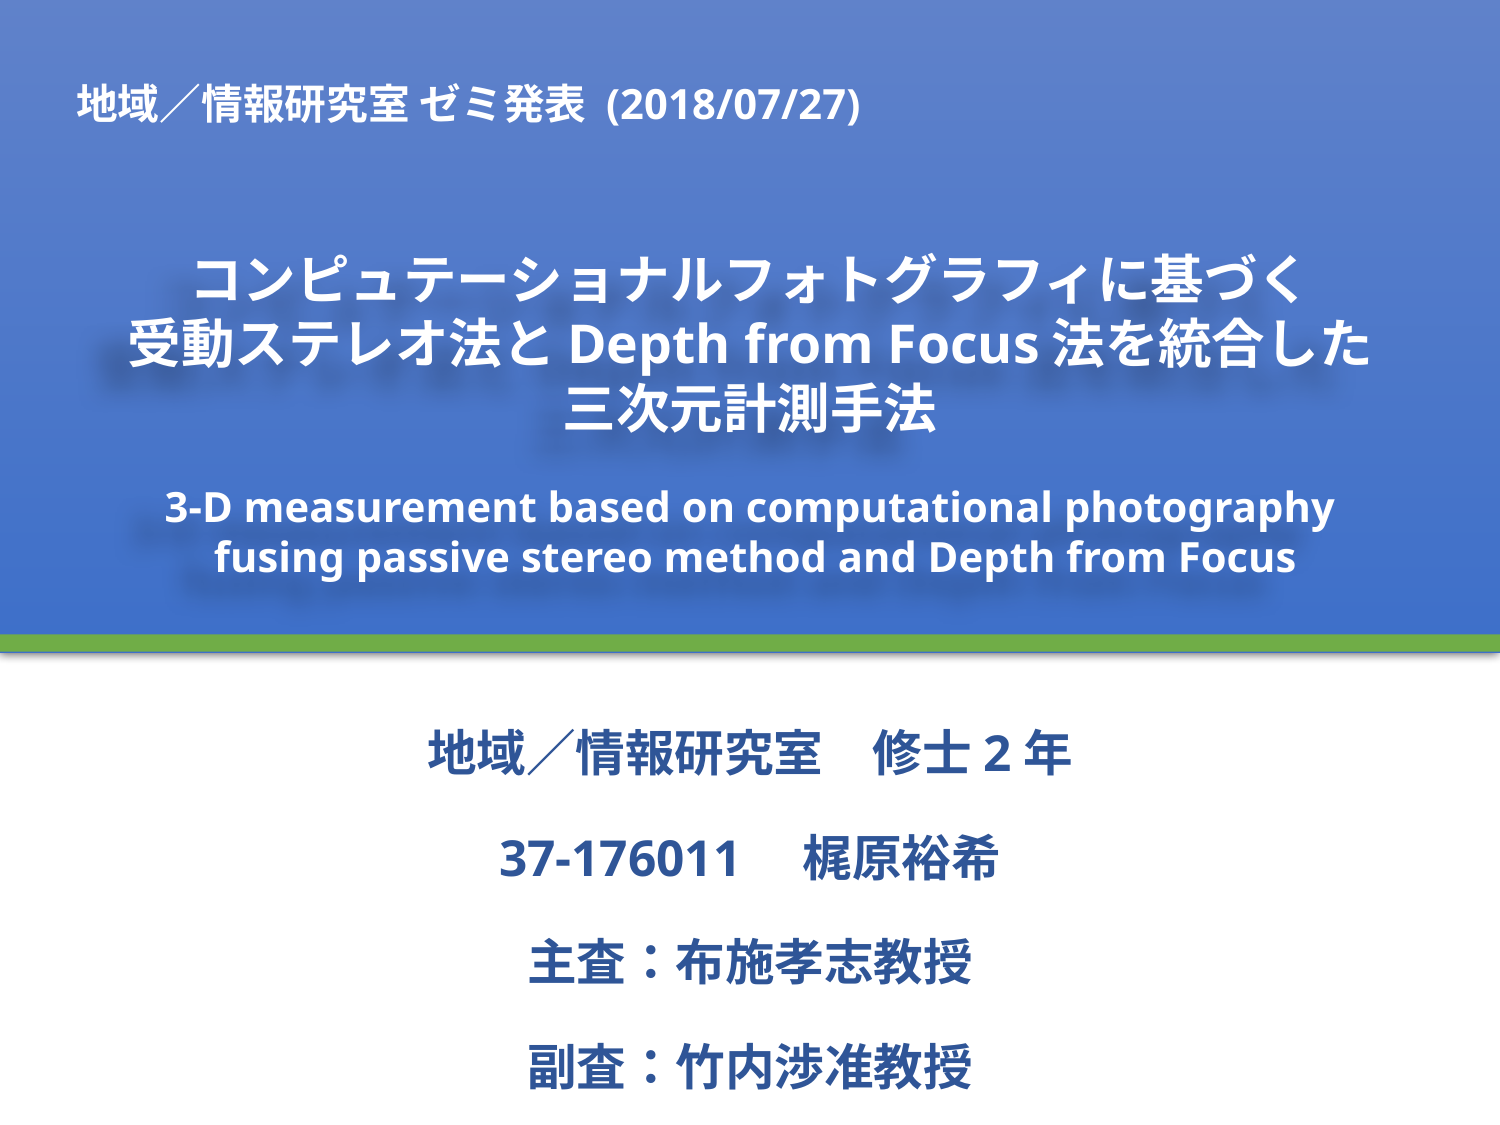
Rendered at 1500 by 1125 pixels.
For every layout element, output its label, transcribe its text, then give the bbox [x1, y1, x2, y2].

text_box [0, 633, 1500, 653]
text_box 地域／情報研究室 ゼミ発表 (2018/07/27) [61, 56, 1439, 156]
text_box [0, 0, 1500, 633]
text_box 3-D measurement based on computational photography fusing passive stereo method and Depth from Focus [61, 336, 1439, 589]
subtitle 地域／情報研究室 修士2年 37-176011 梶原裕希 主査：布施孝志教授 副査：竹内渉准教授 [187, 685, 1313, 1105]
title コンピュテーショナルフォトグラフィに基づく 受動ステレオ法とDepth from Focus法を統合した 三次元計測手法 [61, 194, 1439, 336]
